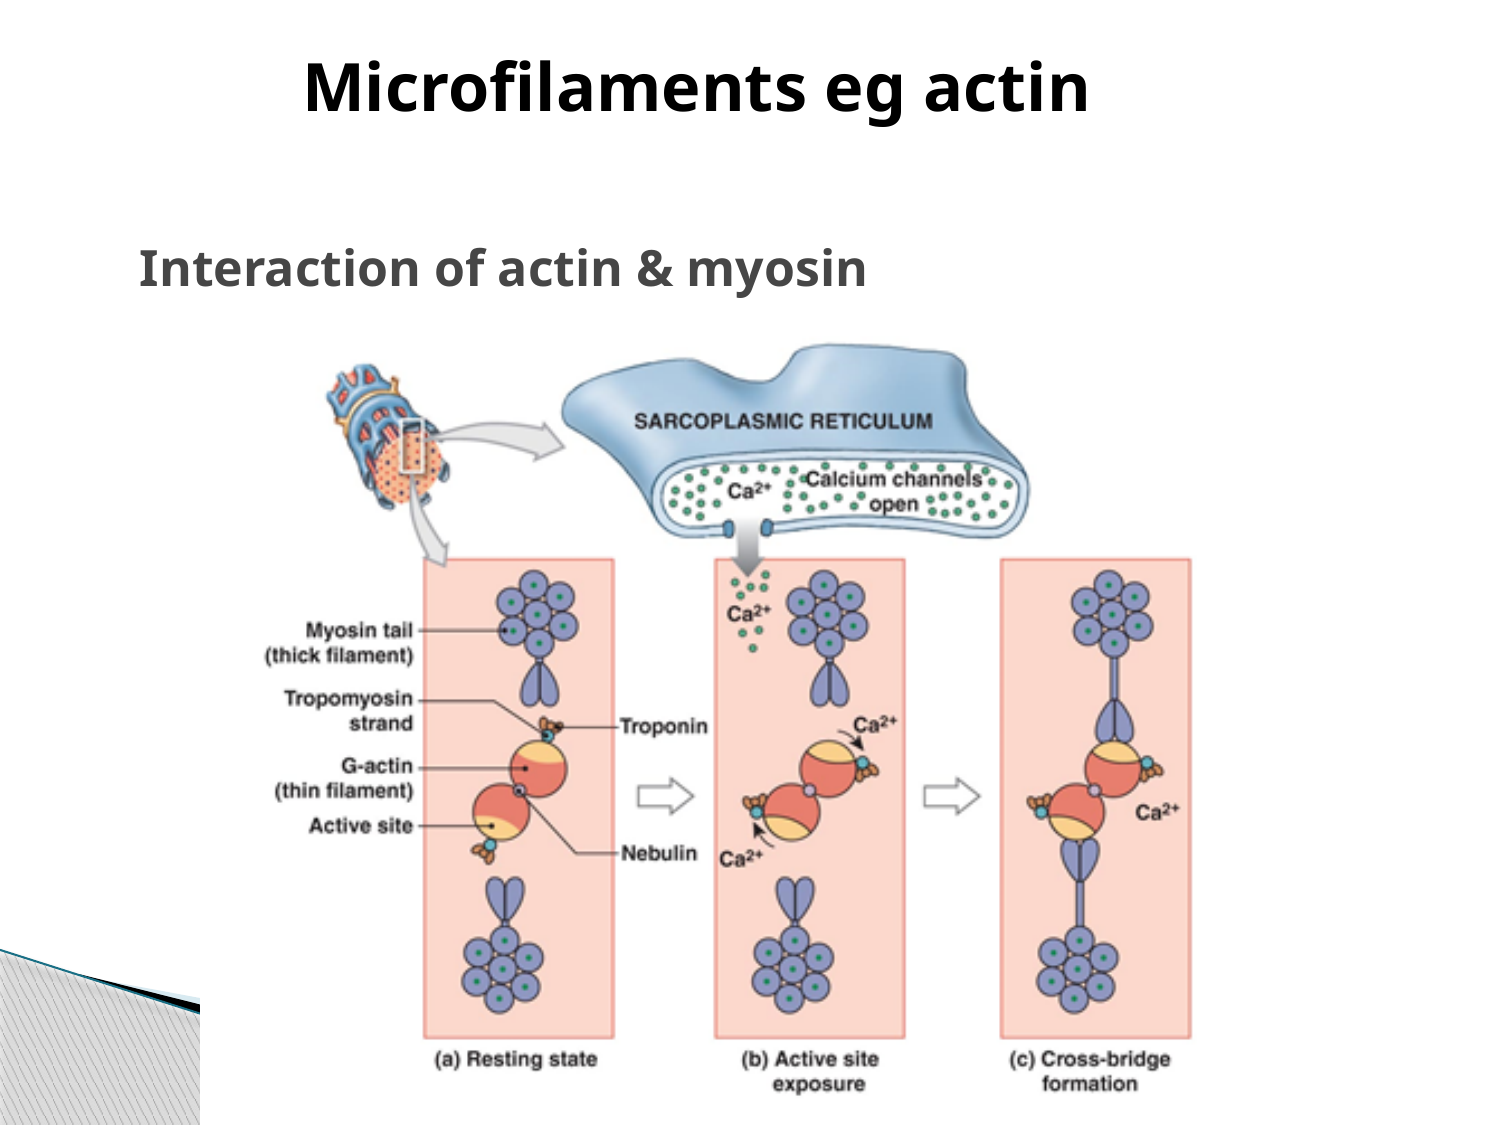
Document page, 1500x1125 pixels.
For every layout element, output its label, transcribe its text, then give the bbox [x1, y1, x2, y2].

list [199, 320, 1273, 1125]
title Interaction of actin & myosin [125, 224, 1475, 308]
text_box Microfilaments eg actin [287, 37, 1113, 133]
